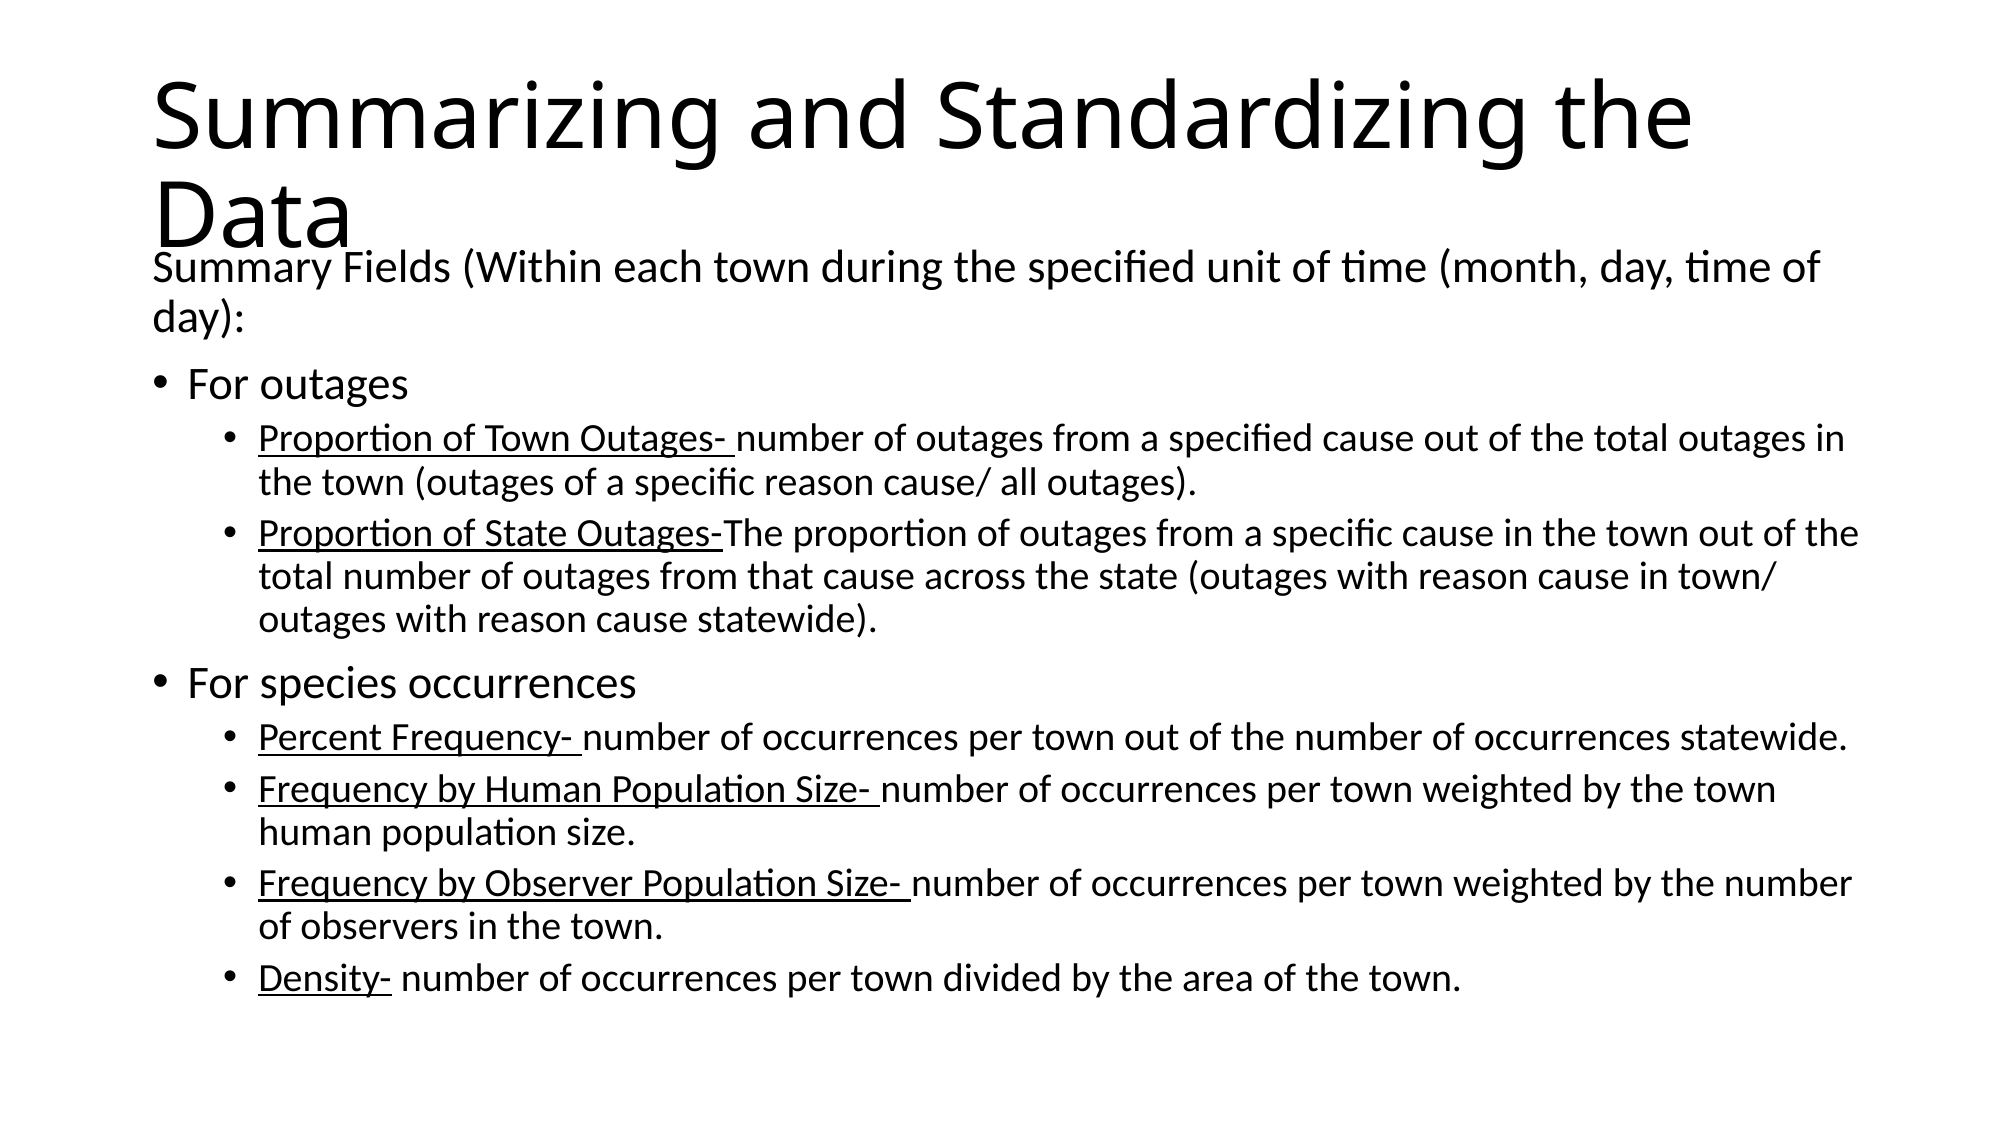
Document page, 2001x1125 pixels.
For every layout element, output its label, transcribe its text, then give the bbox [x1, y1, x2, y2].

title Summarizing and Standardizing the Data [137, 59, 1863, 234]
list Summary Fields (Within each town during the specified unit of time (month, day, time of day): For outages Proportion of Town Outages- number of outages from a specified cause out of the total outages in the town (outages of a specific reason cause/ all outages). Proportion of State Outages-The proportion of outages from a specific cause in the town out of the total number of outages from that cause across the state (outages with reason cause in town/ outages with reason cause statewide). For species occurrences Percent Frequency- number of occurrences per town out of the number of occurrences statewide. Frequency by Human Population Size- number of occurrences per town weighted by the town human population size. Frequency by Observer Population Size- number of occurrences per town weighted by the number of observers in the town. Density- number of occurrences per town divided by the area of the town. [137, 234, 1905, 1014]
